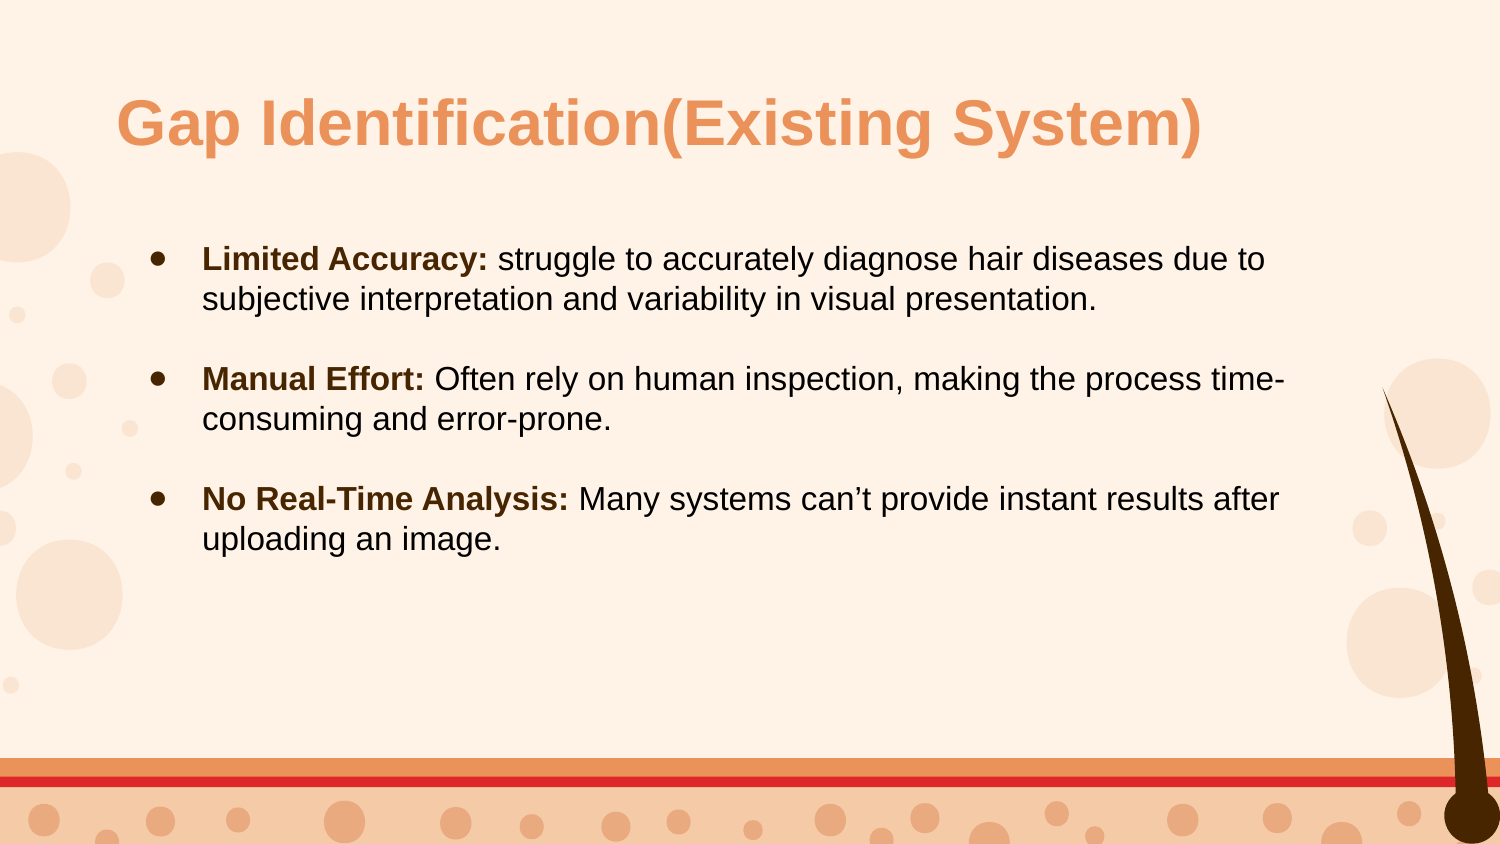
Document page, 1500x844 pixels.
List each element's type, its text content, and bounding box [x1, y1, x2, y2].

text_box [1382, 387, 1500, 844]
title Gap Identification(Existing System) [101, 72, 1399, 167]
text_box Limited Accuracy: struggle to accurately diagnose hair diseases due to subjective interpretation and variability in visual presentation. Manual Effort: Often rely on human inspection, making the process time-consuming and error-prone. No Real-Time Analysis: Many systems can’t provide instant results after uploading an image. [112, 222, 1342, 723]
